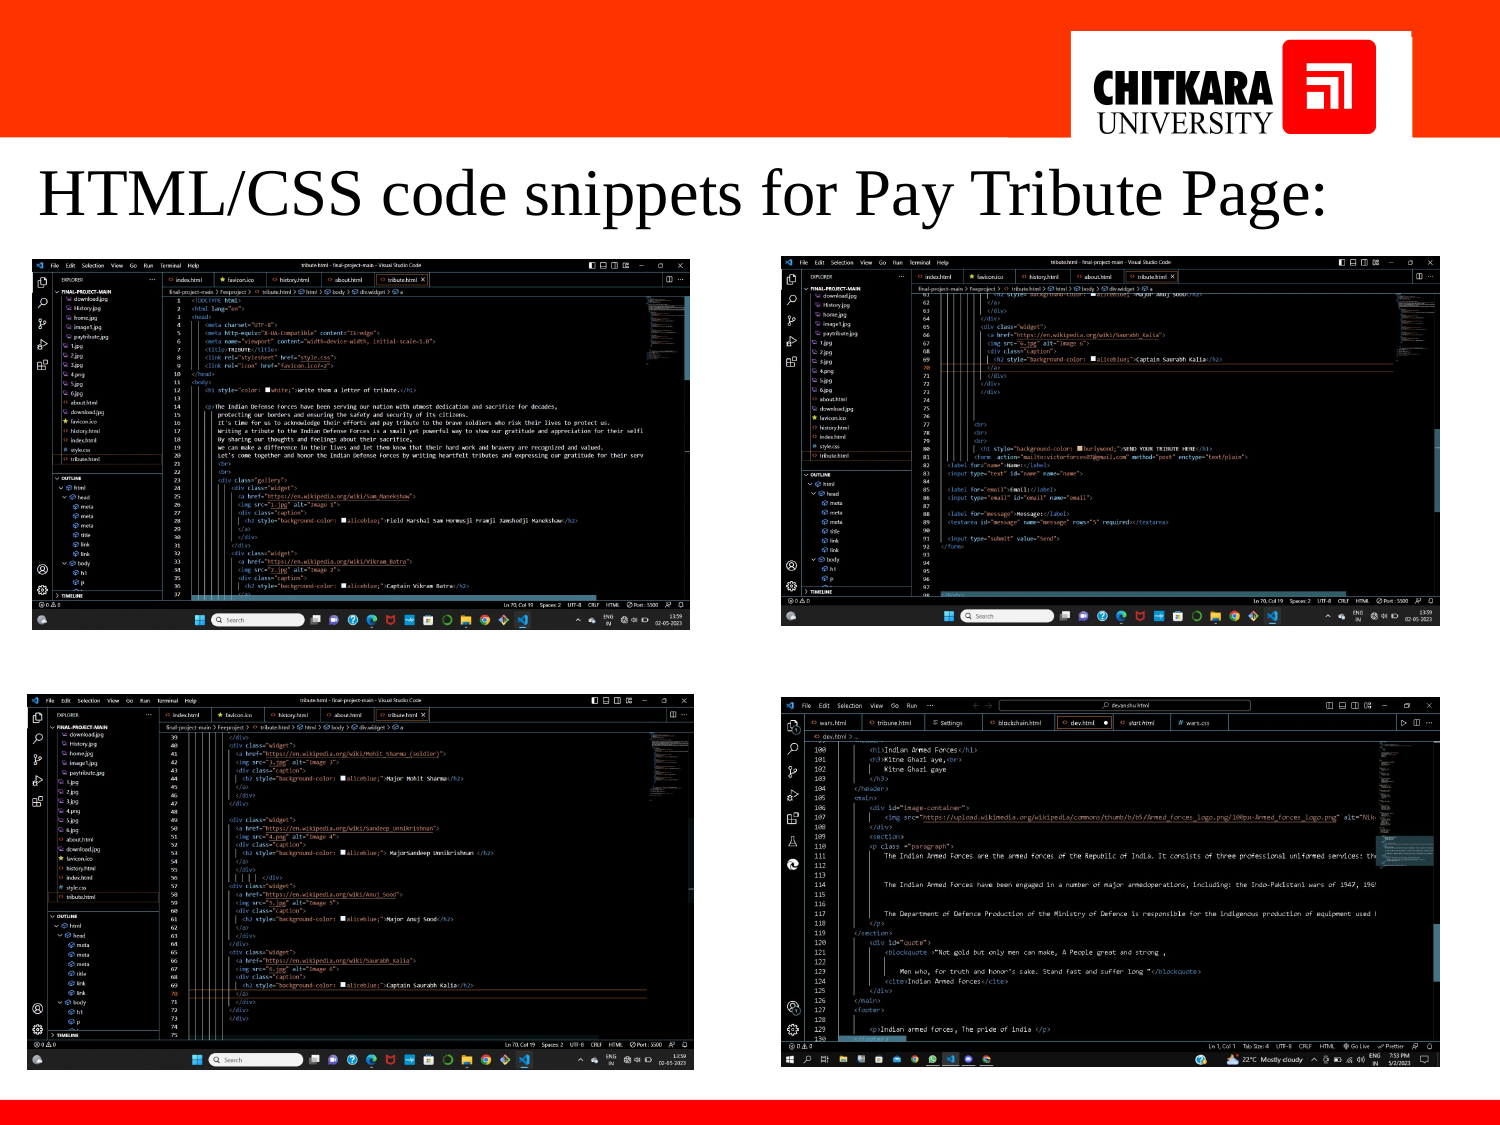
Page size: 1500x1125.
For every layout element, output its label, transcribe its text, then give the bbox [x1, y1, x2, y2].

picture [1074, 37, 1391, 138]
picture [31, 259, 690, 630]
text_box HTML/CSS code snippets for Pay Tribute Page: [31, 141, 1339, 237]
picture [27, 694, 695, 1070]
picture [781, 696, 1440, 1068]
picture [781, 256, 1440, 627]
